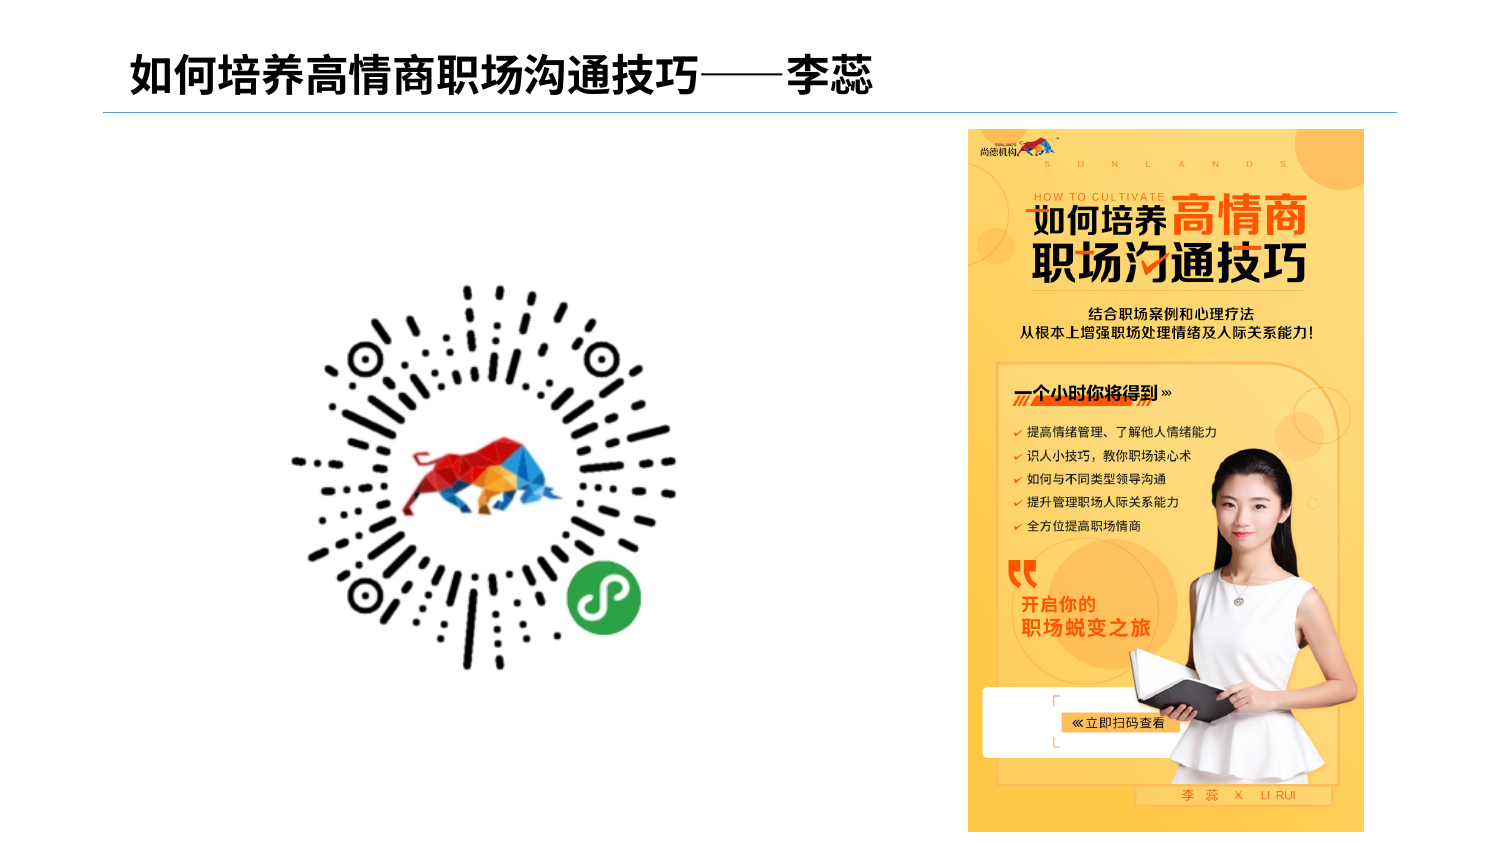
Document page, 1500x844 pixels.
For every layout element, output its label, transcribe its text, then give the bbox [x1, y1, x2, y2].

picture [283, 277, 684, 678]
text_box 如何培养高情商职场沟通技巧——李蕊 [118, 0, 1413, 159]
picture [968, 129, 1364, 832]
